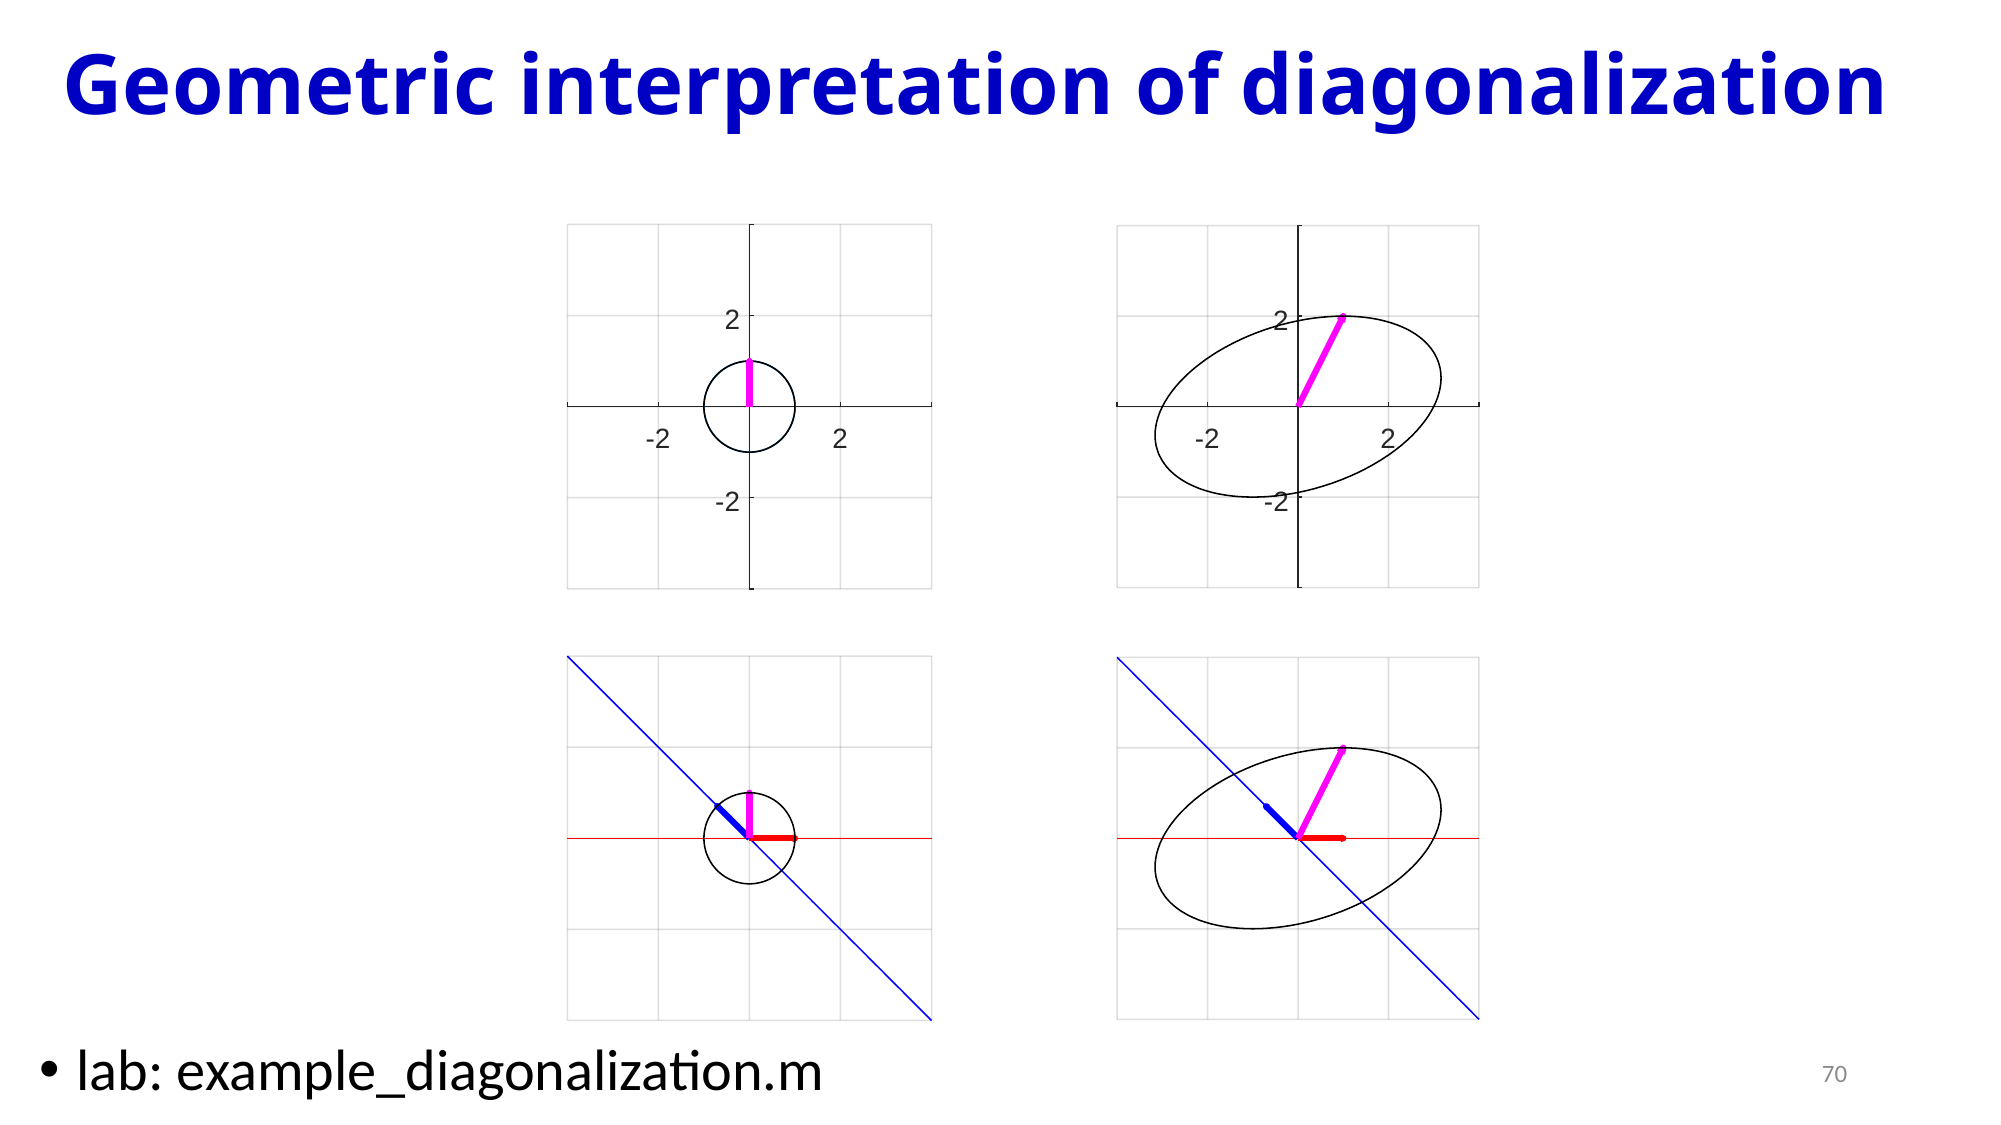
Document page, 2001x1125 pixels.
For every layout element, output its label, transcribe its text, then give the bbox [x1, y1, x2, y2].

slide_number 70 [1649, 1042, 1863, 1103]
text_box lab: example_diagonalization.m [24, 1033, 351, 1111]
title Geometric interpretation of diagonalization [47, 23, 1937, 153]
picture [351, 152, 1649, 1125]
